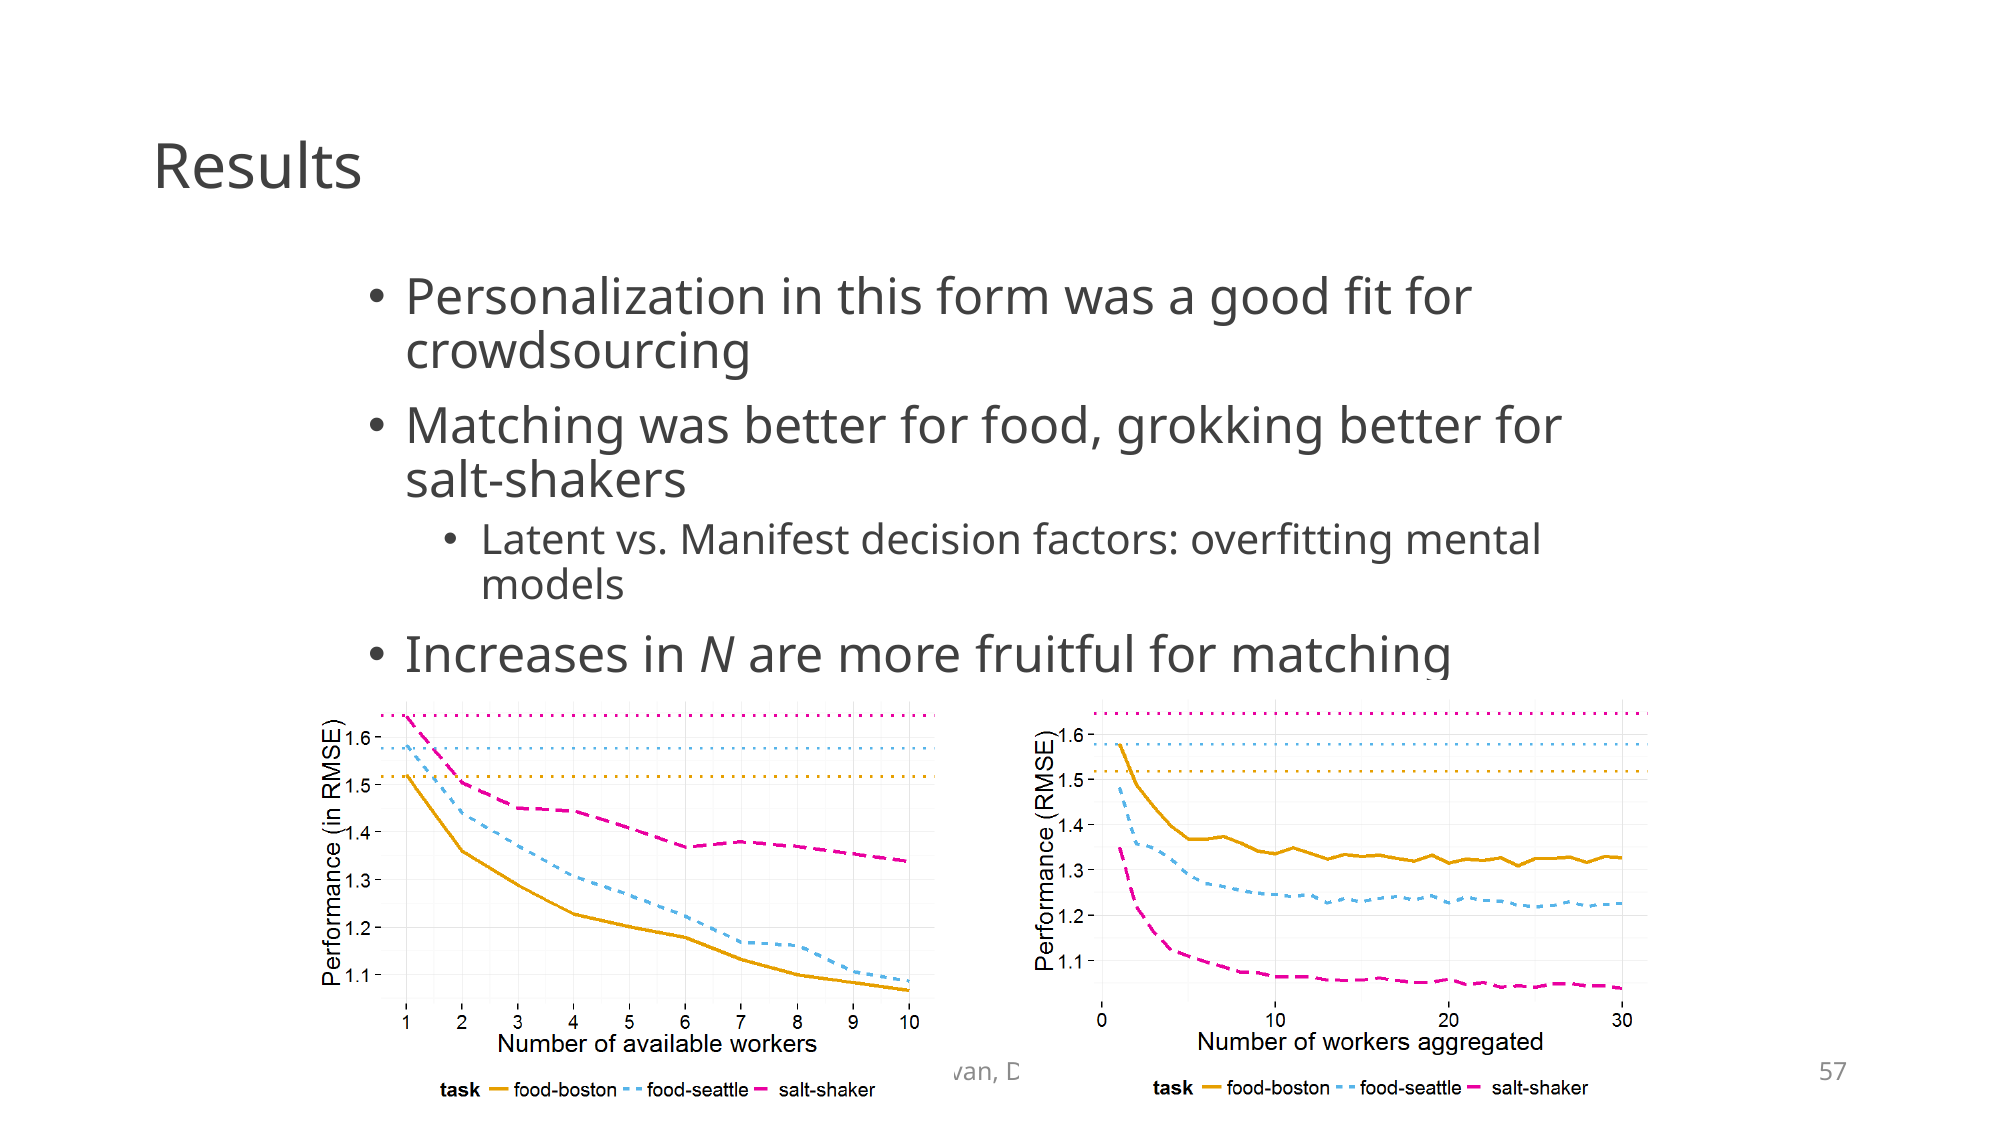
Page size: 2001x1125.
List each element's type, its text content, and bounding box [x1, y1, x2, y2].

title Results [137, 59, 1863, 278]
slide_number 57 [1667, 1042, 1863, 1103]
picture [1019, 680, 1667, 1125]
list Personalization in this form was a good fit for crowdsourcing Matching was better for food, grokking better for salt-shakers Latent vs. Manifest decision factors: overfitting mental models Increases in N are more fruitful for matching [353, 263, 1647, 1042]
picture [306, 682, 954, 1125]
footer Organisciak, Teevan, Dumais, Miller, Kalai [954, 1042, 1019, 1103]
